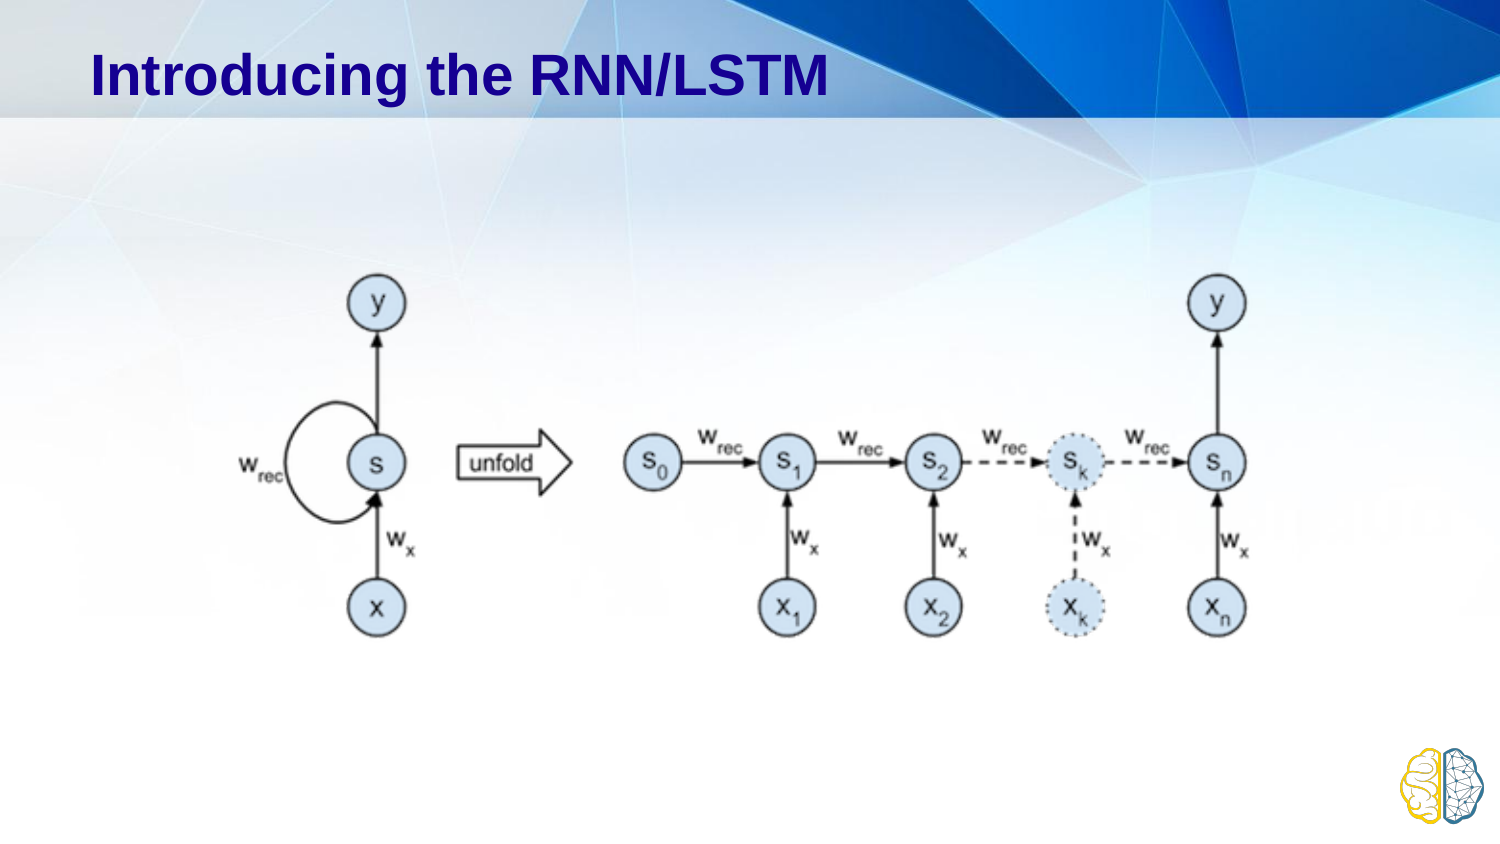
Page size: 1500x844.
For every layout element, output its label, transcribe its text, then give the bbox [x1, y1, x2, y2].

picture [0, 0, 1500, 844]
title Introducing the RNN/LSTM [75, 21, 1425, 122]
